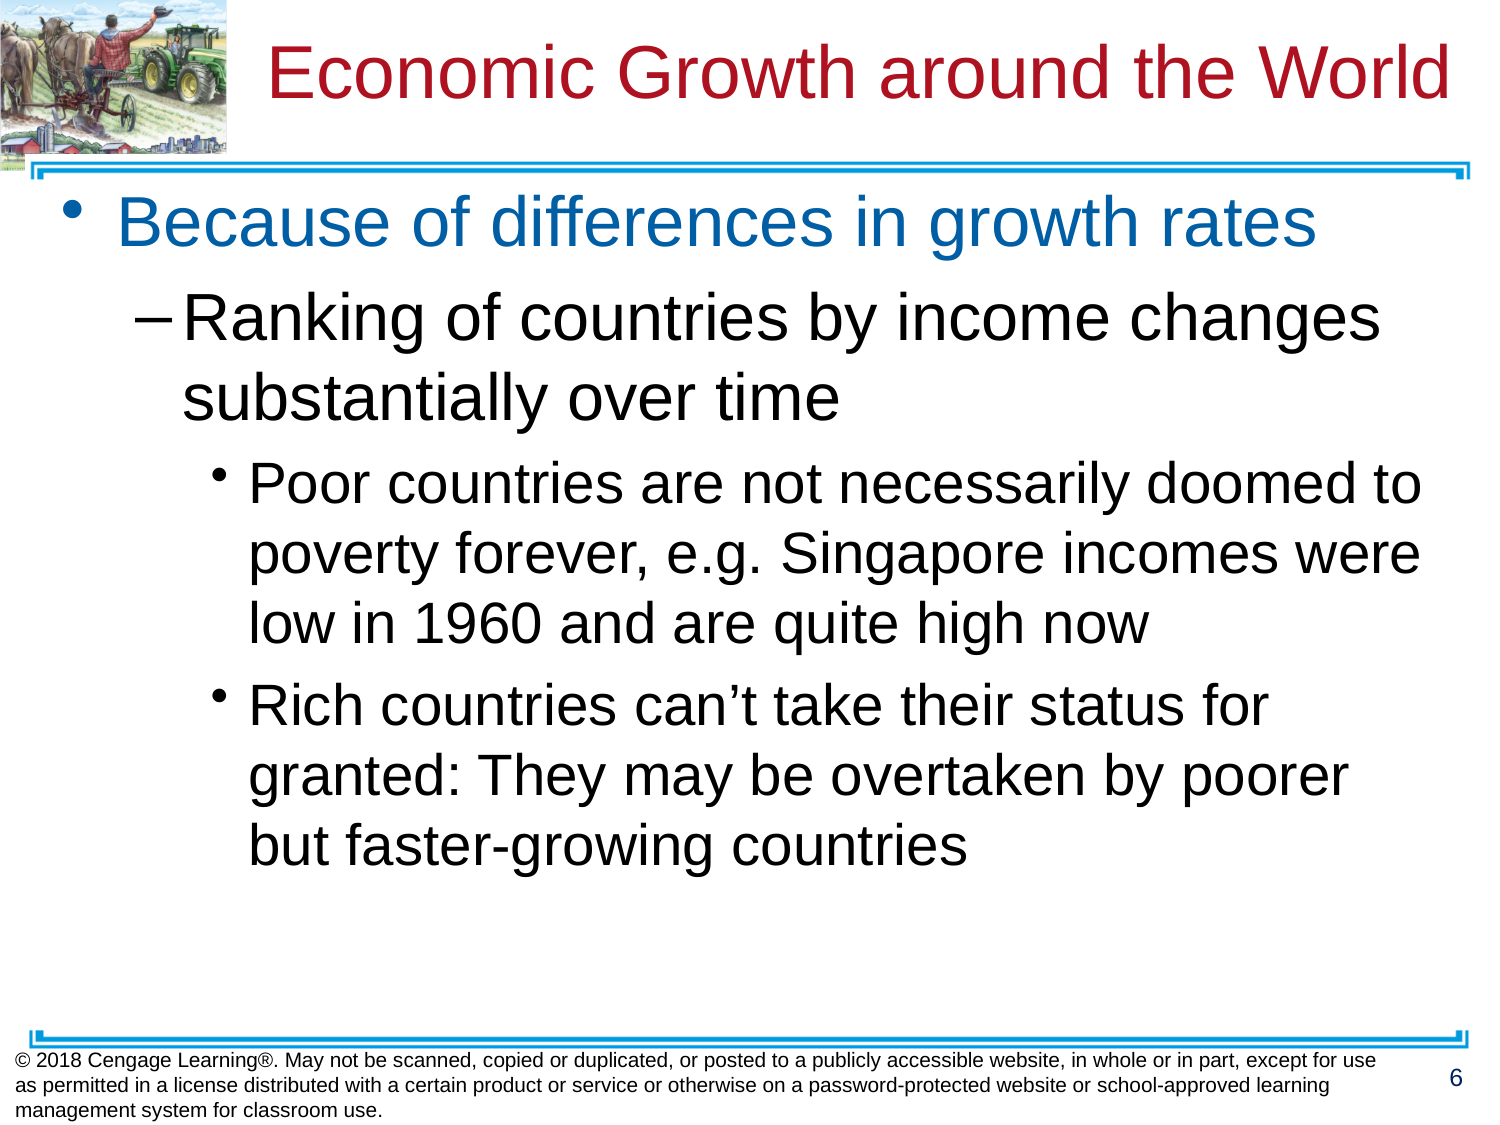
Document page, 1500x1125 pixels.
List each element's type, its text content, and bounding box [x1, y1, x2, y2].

picture [1455, 1024, 1475, 1053]
slide_number 6 [1412, 1052, 1500, 1117]
picture [0, 0, 1475, 186]
picture [25, 1024, 45, 1043]
footer © 2018 Cengage Learning®. May not be scanned, copied or duplicated, or posted to a publicly accessible website, in whole or in part, except for use as permitted in a license distributed with a certain product or service or otherwise on a password-protected website or school-approved learning management system for classroom use. [0, 1043, 1412, 1125]
title Economic Growth around the World [219, 16, 1500, 158]
list Because of differences in growth rates Ranking of countries by income changes substantially over time Poor countries are not necessarily doomed to poverty forever, e.g. Singapore incomes were low in 1960 and are quite high now Rich countries can’t take their status for granted: They may be overtaken by poorer but faster-growing countries [45, 168, 1455, 1055]
